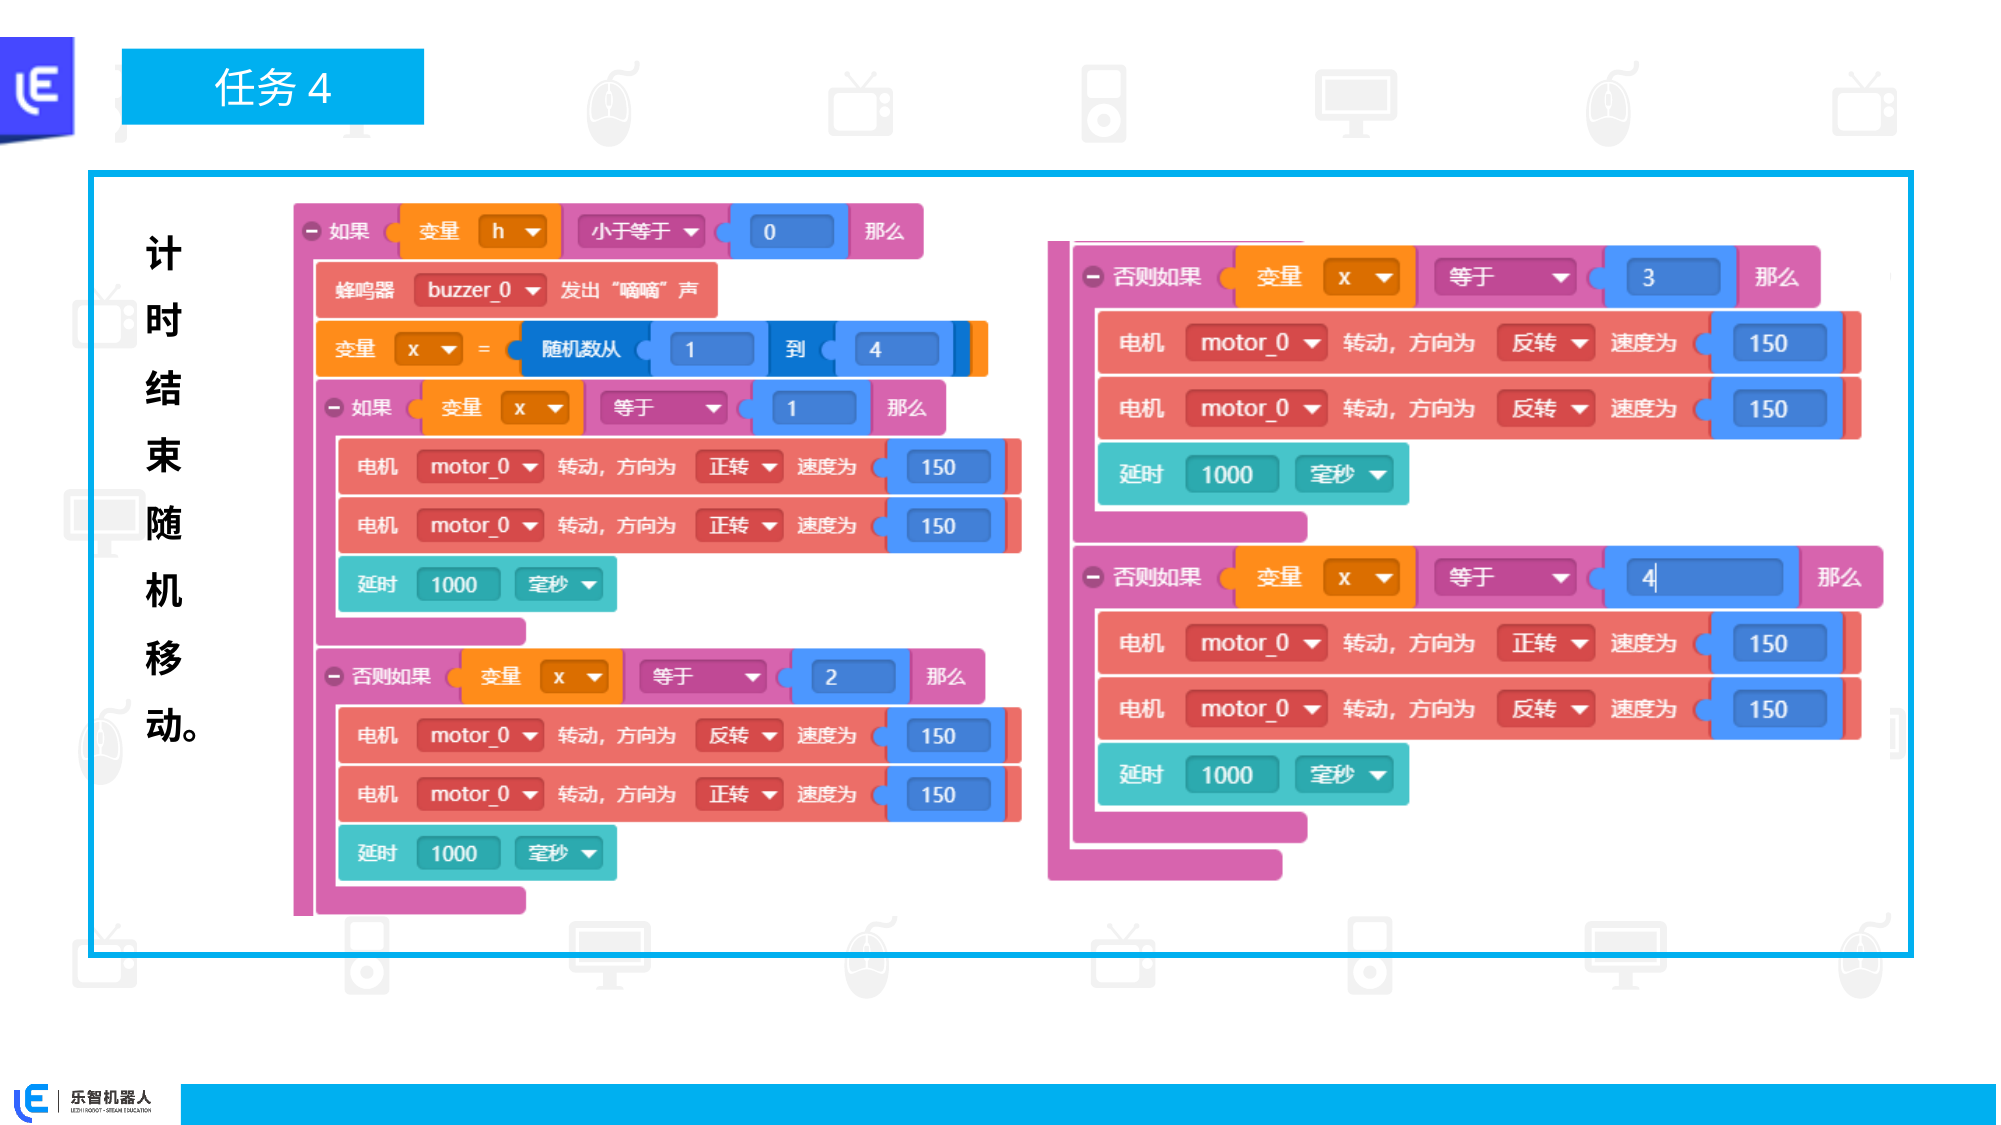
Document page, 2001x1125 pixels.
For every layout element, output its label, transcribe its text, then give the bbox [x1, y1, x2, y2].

text_box 任务4 [121, 48, 425, 60]
picture [0, 37, 115, 150]
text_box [13, 60, 1996, 1125]
picture [291, 202, 1890, 916]
